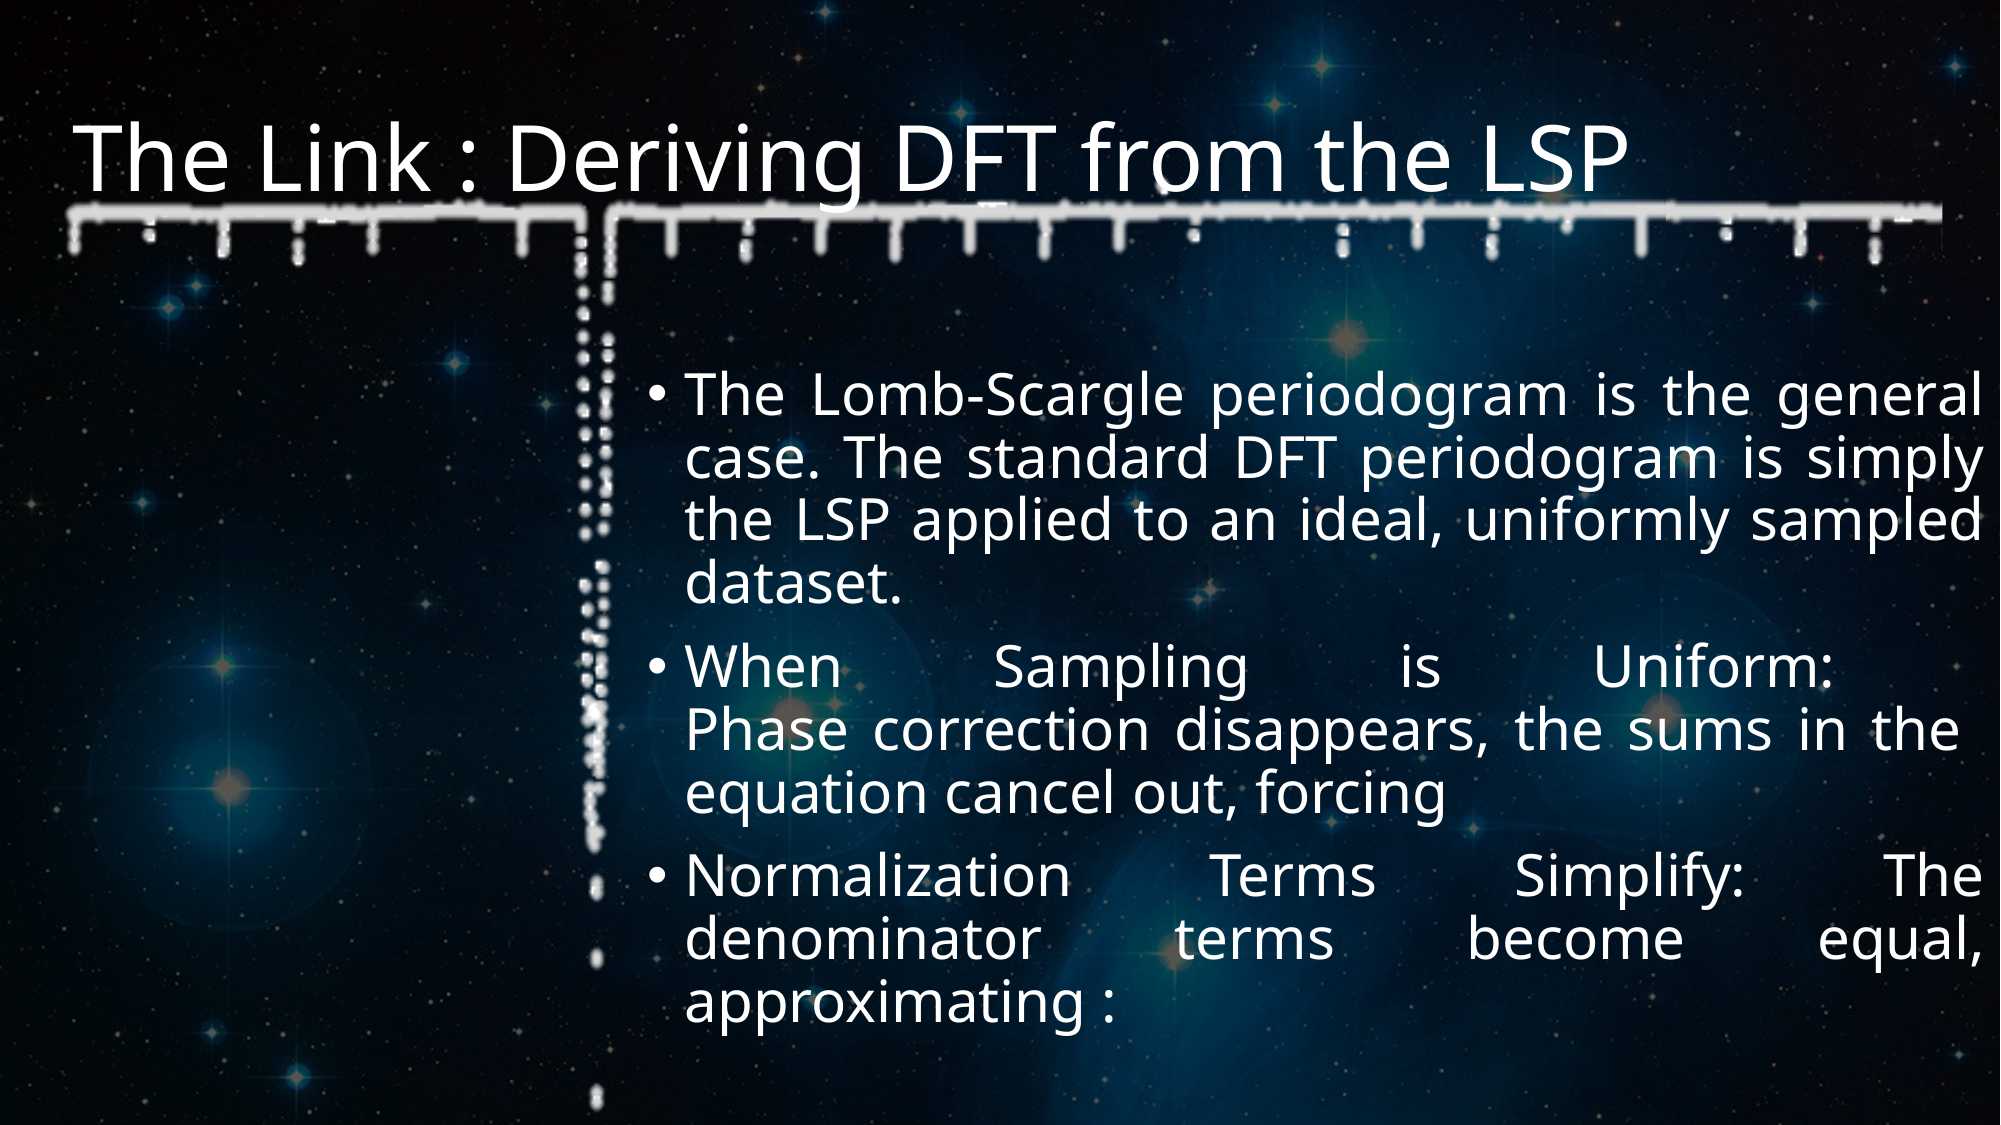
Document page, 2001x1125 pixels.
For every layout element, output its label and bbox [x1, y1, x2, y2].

text_box [0, 145, 1943, 1124]
picture [0, 0, 2000, 1125]
